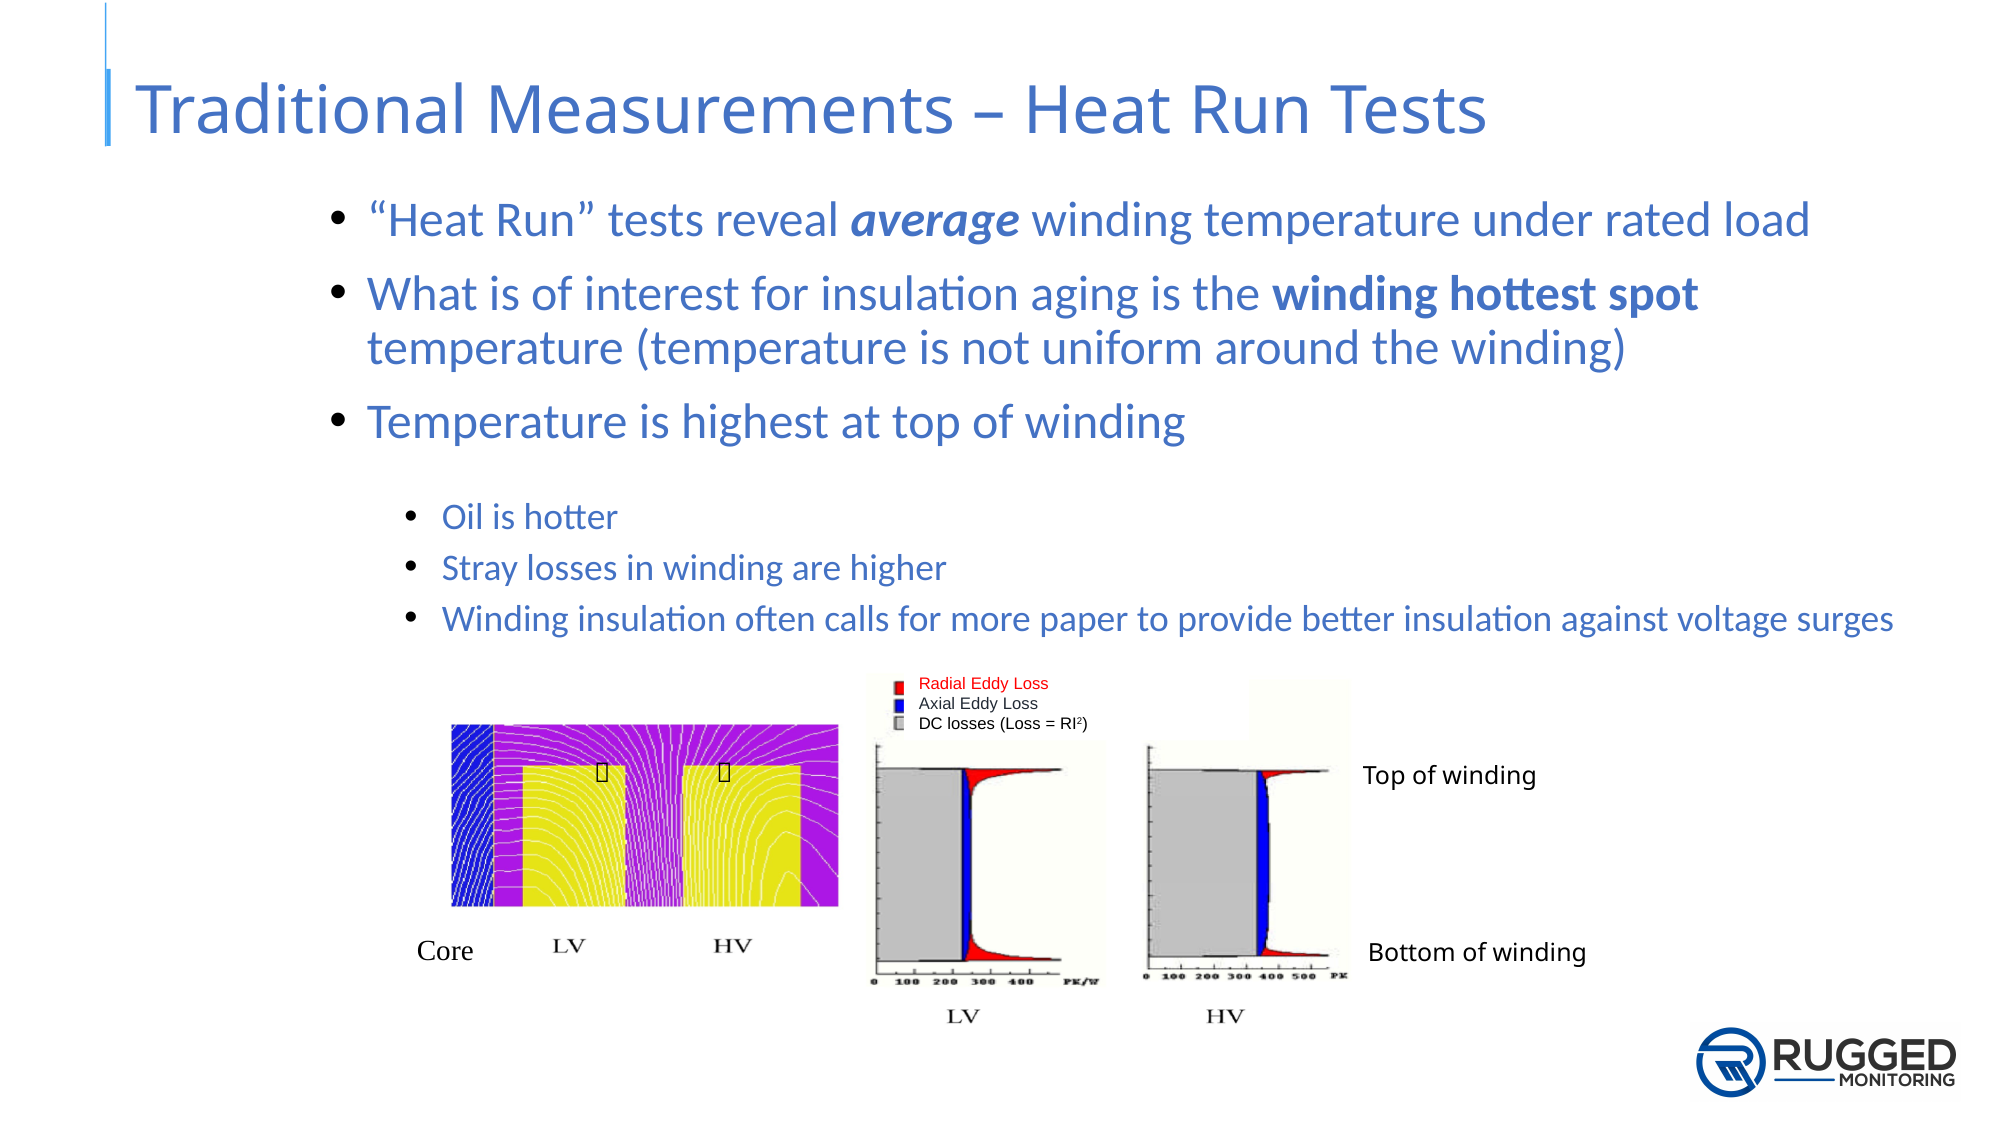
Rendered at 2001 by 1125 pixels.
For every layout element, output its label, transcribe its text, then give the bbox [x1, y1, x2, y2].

text_box “Heat Run” tests reveal average winding temperature under rated load What is of interest for insulation aging is the winding hottest spot temperature (temperature is not uniform around the winding) Temperature is highest at top of winding Oil is hotter Stray losses in winding are higher Winding insulation often calls for more paper to provide better insulation against voltage surges [314, 185, 1947, 799]
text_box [402, 665, 1600, 1041]
picture [1690, 1022, 1961, 1102]
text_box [105, 2, 109, 147]
text_box Traditional Measurements – Heat Run Tests [120, 59, 1505, 155]
